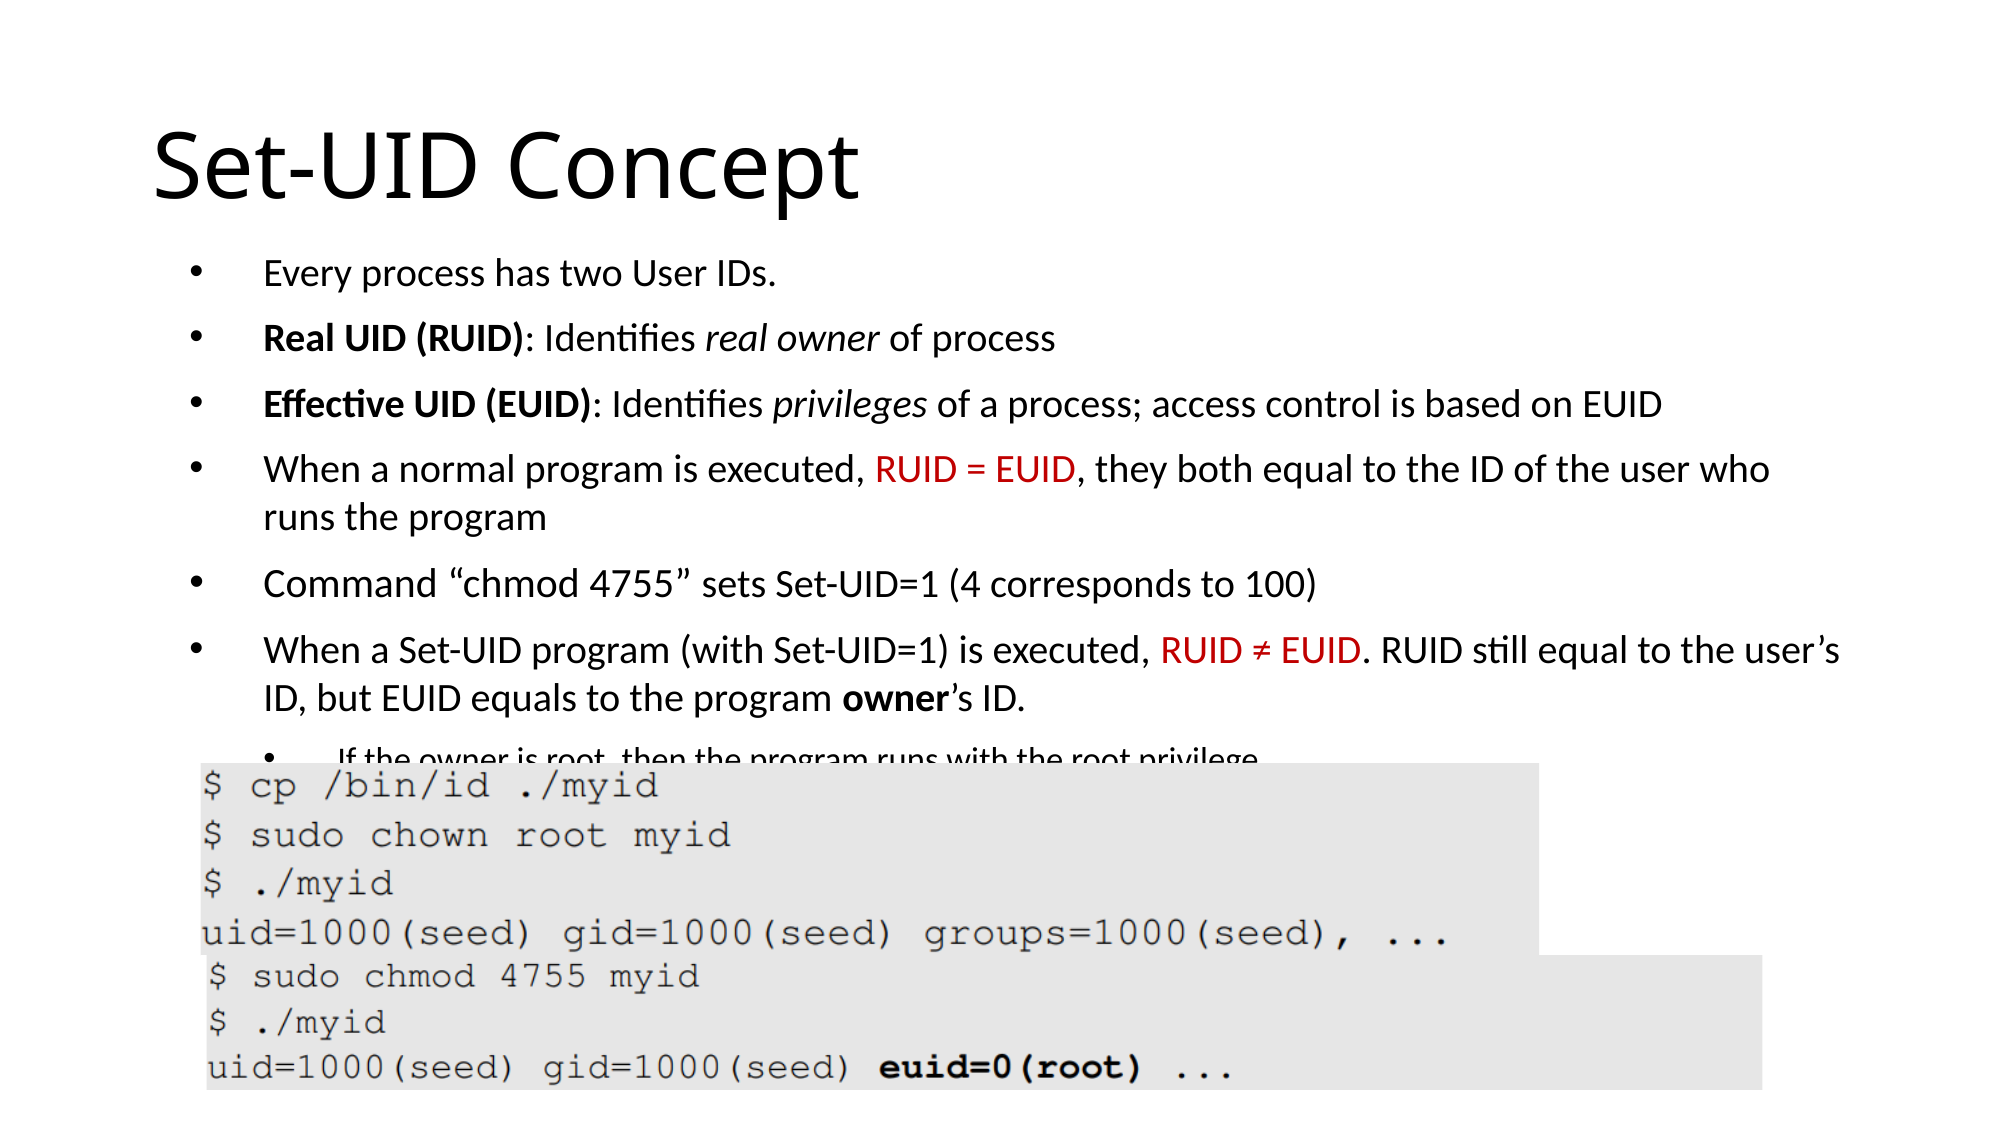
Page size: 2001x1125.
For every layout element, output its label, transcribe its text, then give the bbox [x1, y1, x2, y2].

list Every process has two User IDs. Real UID (RUID): Identifies real owner of process Effective UID (EUID): Identifies privileges of a process; access control is based on EUID When a normal program is executed, RUID = EUID, they both equal to the ID of the user who runs the program Command “chmod 4755” sets Set-UID=1 (4 corresponds to 100) When a Set-UID program (with Set-UID=1) is executed, RUID ≠ EUID. RUID still equal to the user’s ID, but EUID equals to the program owner’s ID. If the owner is root, then the program runs with the root privilege. [137, 238, 1863, 790]
title Set-UID Concept [137, 59, 1863, 238]
picture [200, 763, 1763, 1090]
